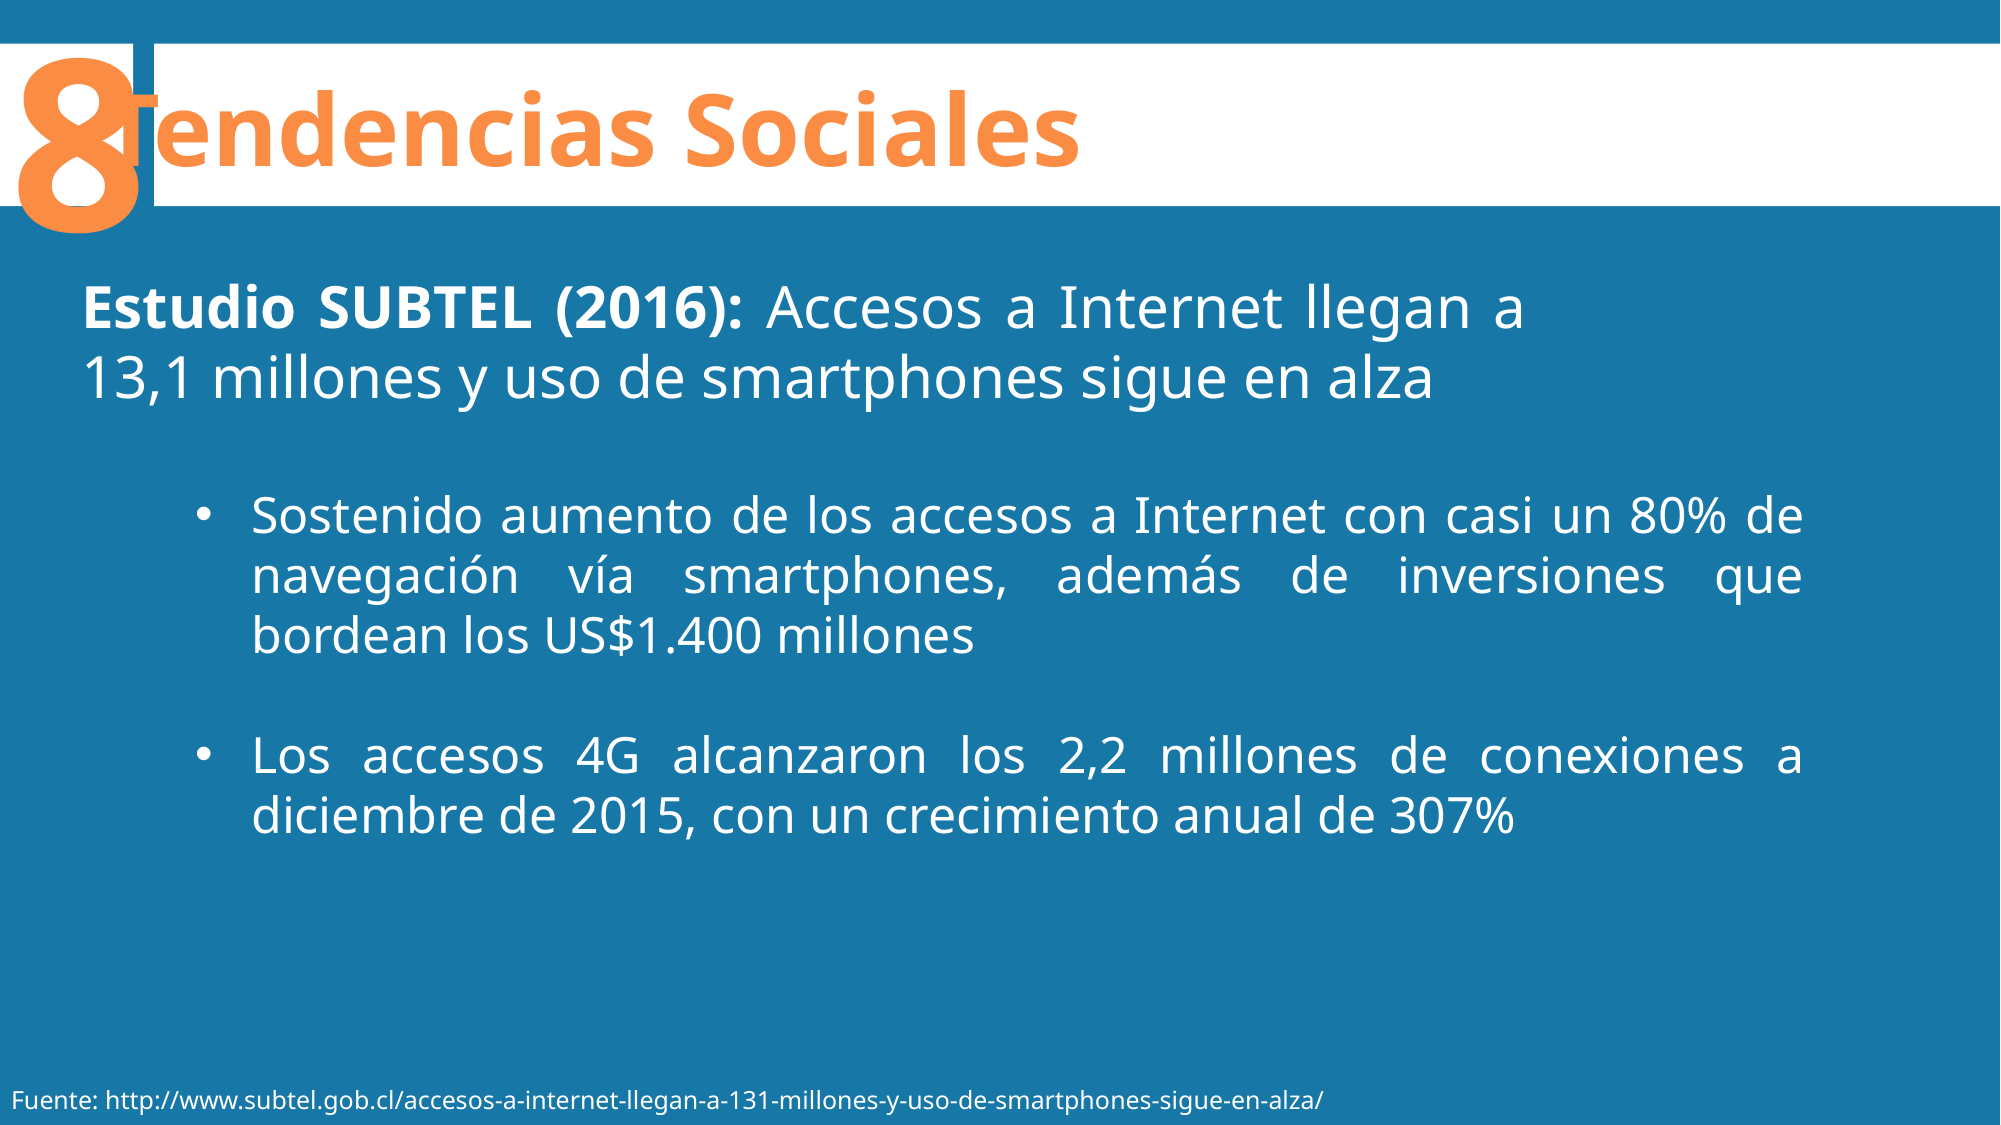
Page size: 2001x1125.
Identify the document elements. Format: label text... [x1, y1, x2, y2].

text_box Fuente: http://www.subtel.gob.cl/accesos-a-internet-llegan-a-131-millones-y-uso-de-smartphones-sigue-en-alza/ [0, 1076, 1556, 1122]
text_box [152, 42, 2000, 208]
text_box [130, 194, 135, 208]
text_box [0, 194, 2000, 1125]
text_box Sostenido aumento de los accesos a Internet con casi un 80% de navegación vía smartphones, además de inversiones que bordean los US$1.400 millones Los accesos 4G alcanzaron los 2,2 millones de conexiones a diciembre de 2015, con un crecimiento anual de 307% [180, 476, 1820, 851]
text_box Estudio SUBTEL (2016): Accesos a Internet llegan a 13,1 millones y uso de smartphones sigue en alza [66, 262, 1542, 418]
text_box 8 [0, 0, 130, 287]
text_box Tendencias Sociales [130, 58, 1098, 194]
text_box [130, 42, 135, 58]
text_box [130, 0, 2000, 58]
